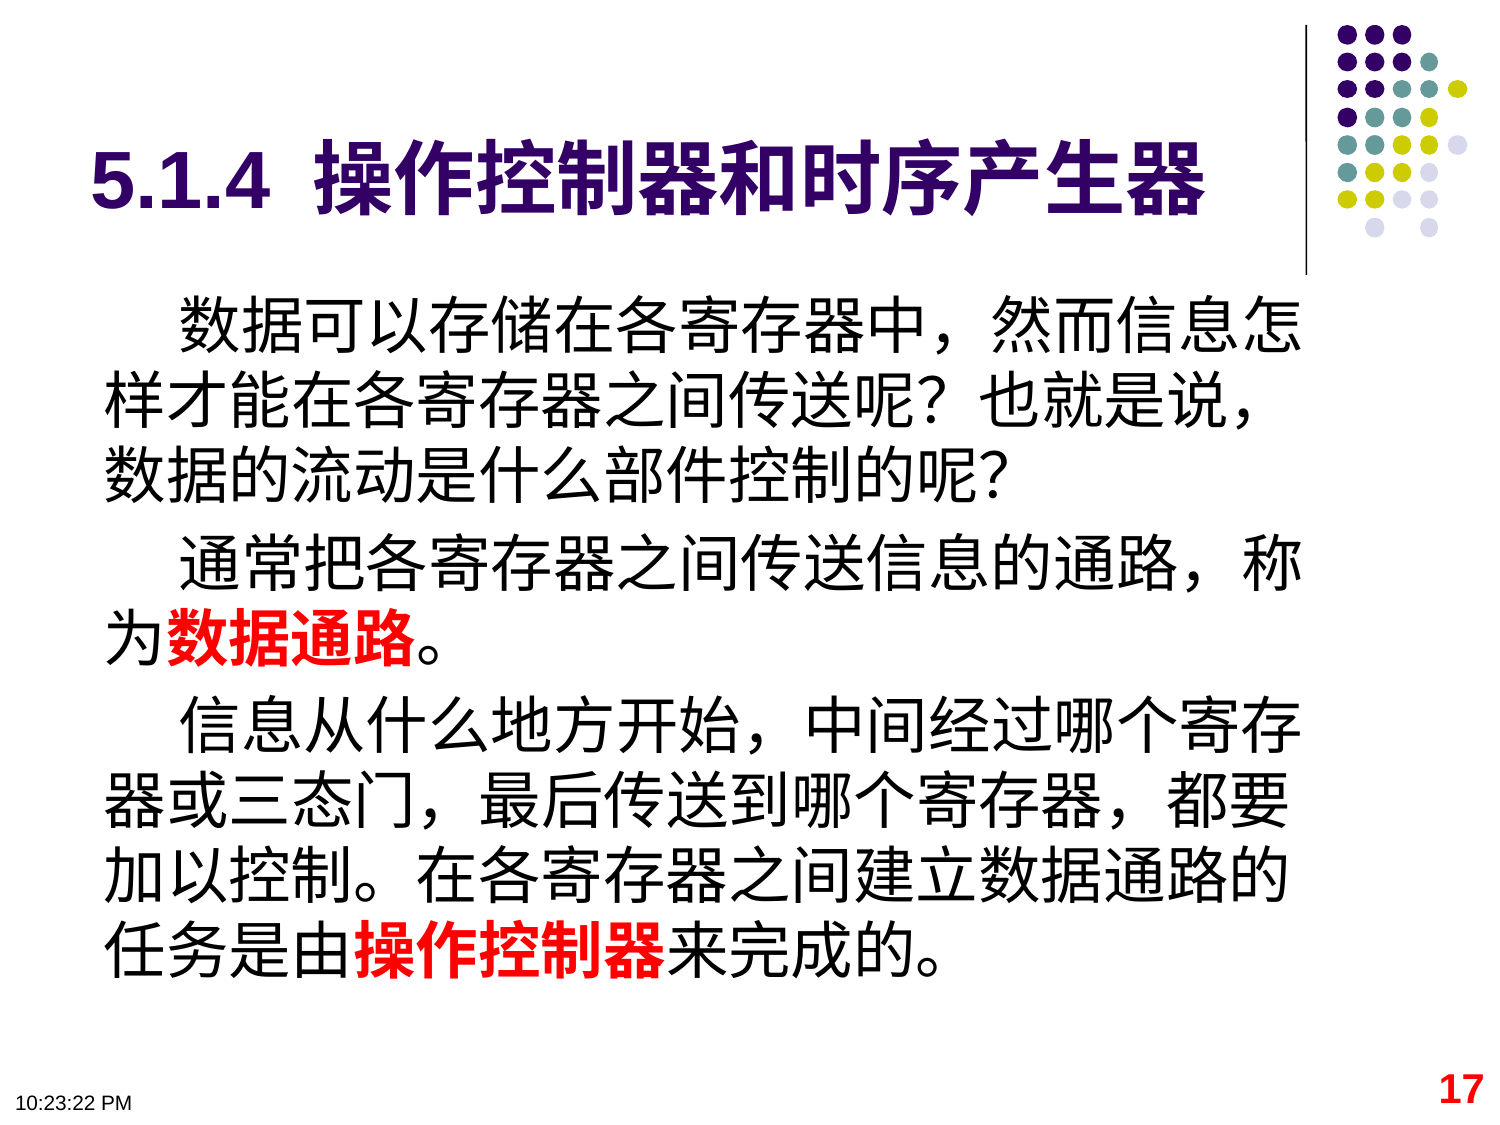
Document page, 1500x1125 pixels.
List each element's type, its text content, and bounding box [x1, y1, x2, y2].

title 5.1.4 操作控制器和时序产生器 [75, 113, 1235, 233]
slide_number 17 [1352, 1053, 1500, 1125]
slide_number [0, 1081, 351, 1125]
list 数据可以存储在各寄存器中，然而信息怎样才能在各寄存器之间传送呢？也就是说，数据的流动是什么部件控制的呢？ 通常把各寄存器之间传送信息的通路，称为数据通路。 信息从什么地方开始，中间经过哪个寄存器或三态门，最后传送到哪个寄存器，都要加以控制。在各寄存器之间建立数据通路的任务是由操作控制器来完成的。 [88, 278, 1340, 988]
